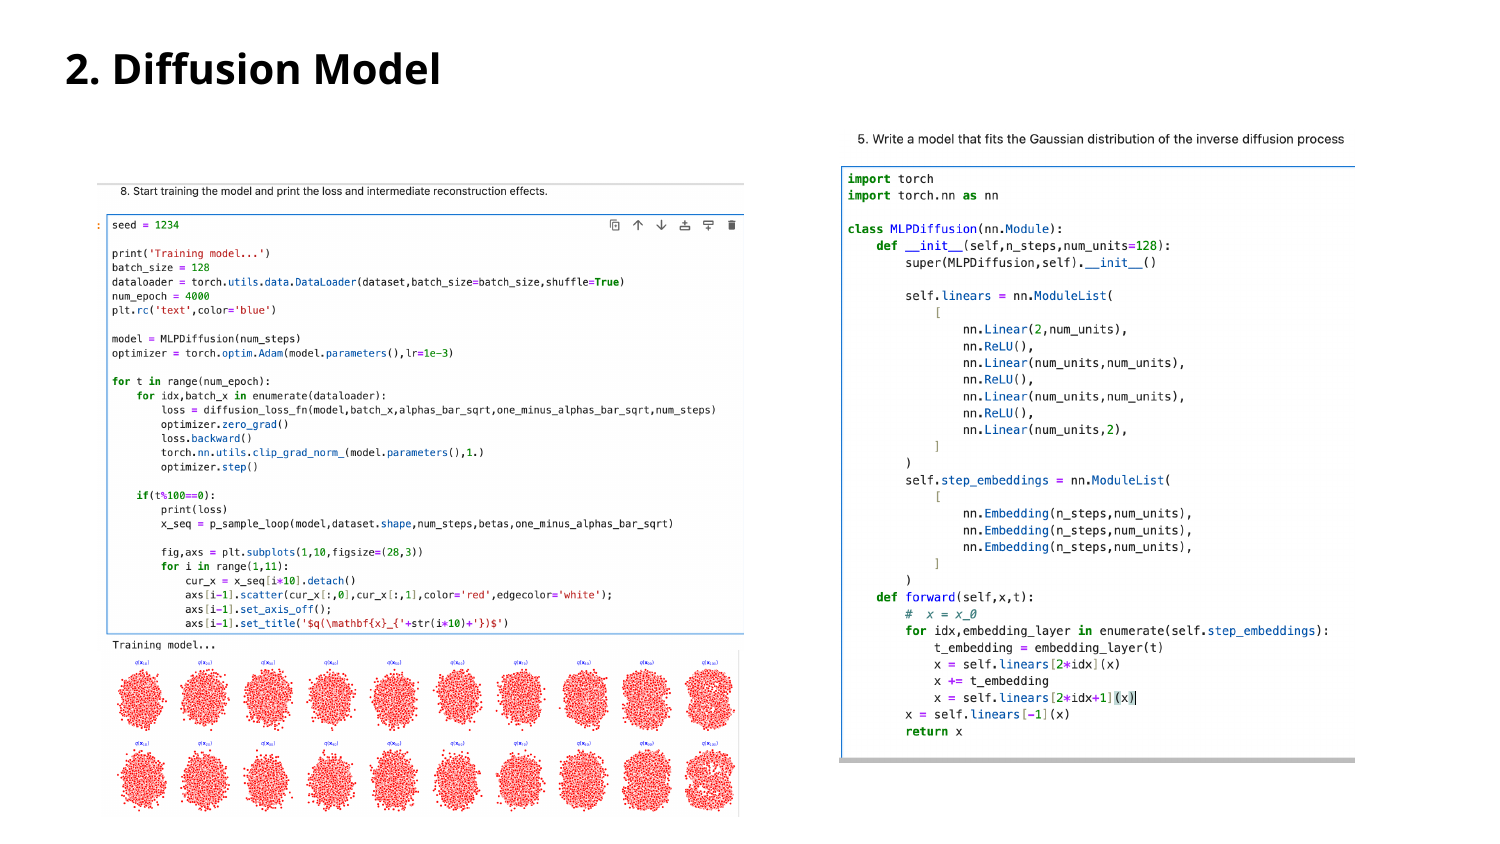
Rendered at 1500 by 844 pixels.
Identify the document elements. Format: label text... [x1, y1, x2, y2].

picture [838, 129, 1355, 763]
picture [96, 181, 744, 818]
text_box 2. Diffusion Model [40, 27, 1438, 130]
